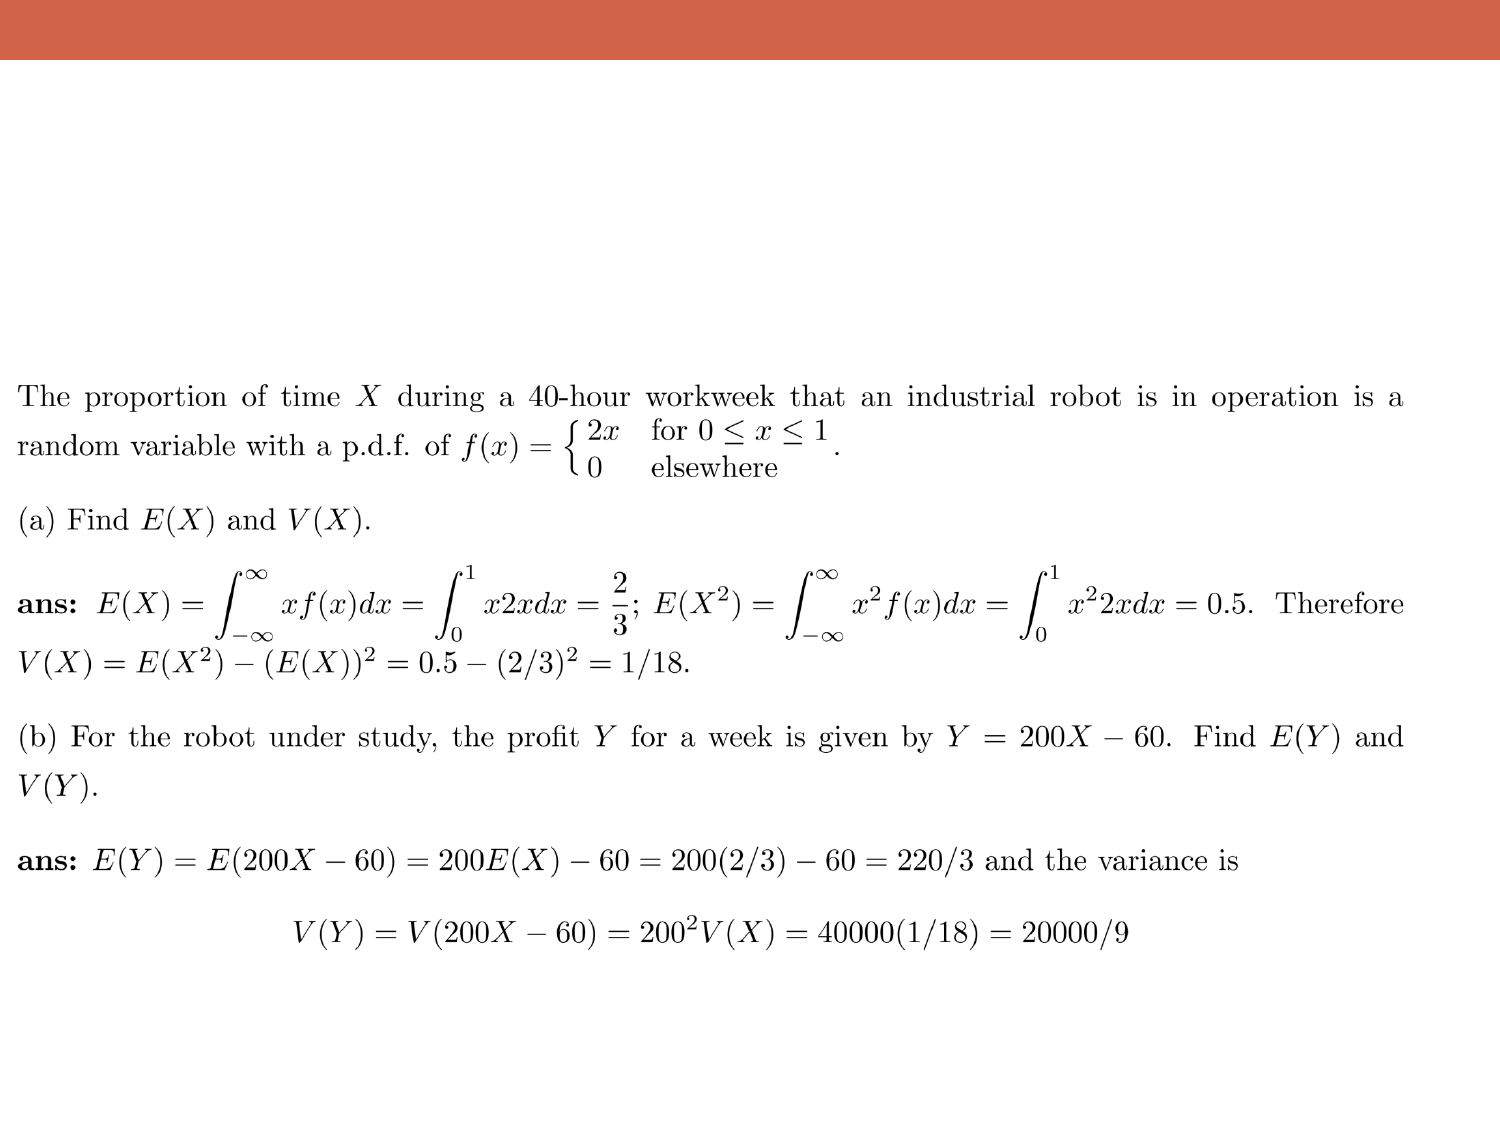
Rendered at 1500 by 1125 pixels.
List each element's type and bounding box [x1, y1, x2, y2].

picture [5, 362, 1452, 963]
